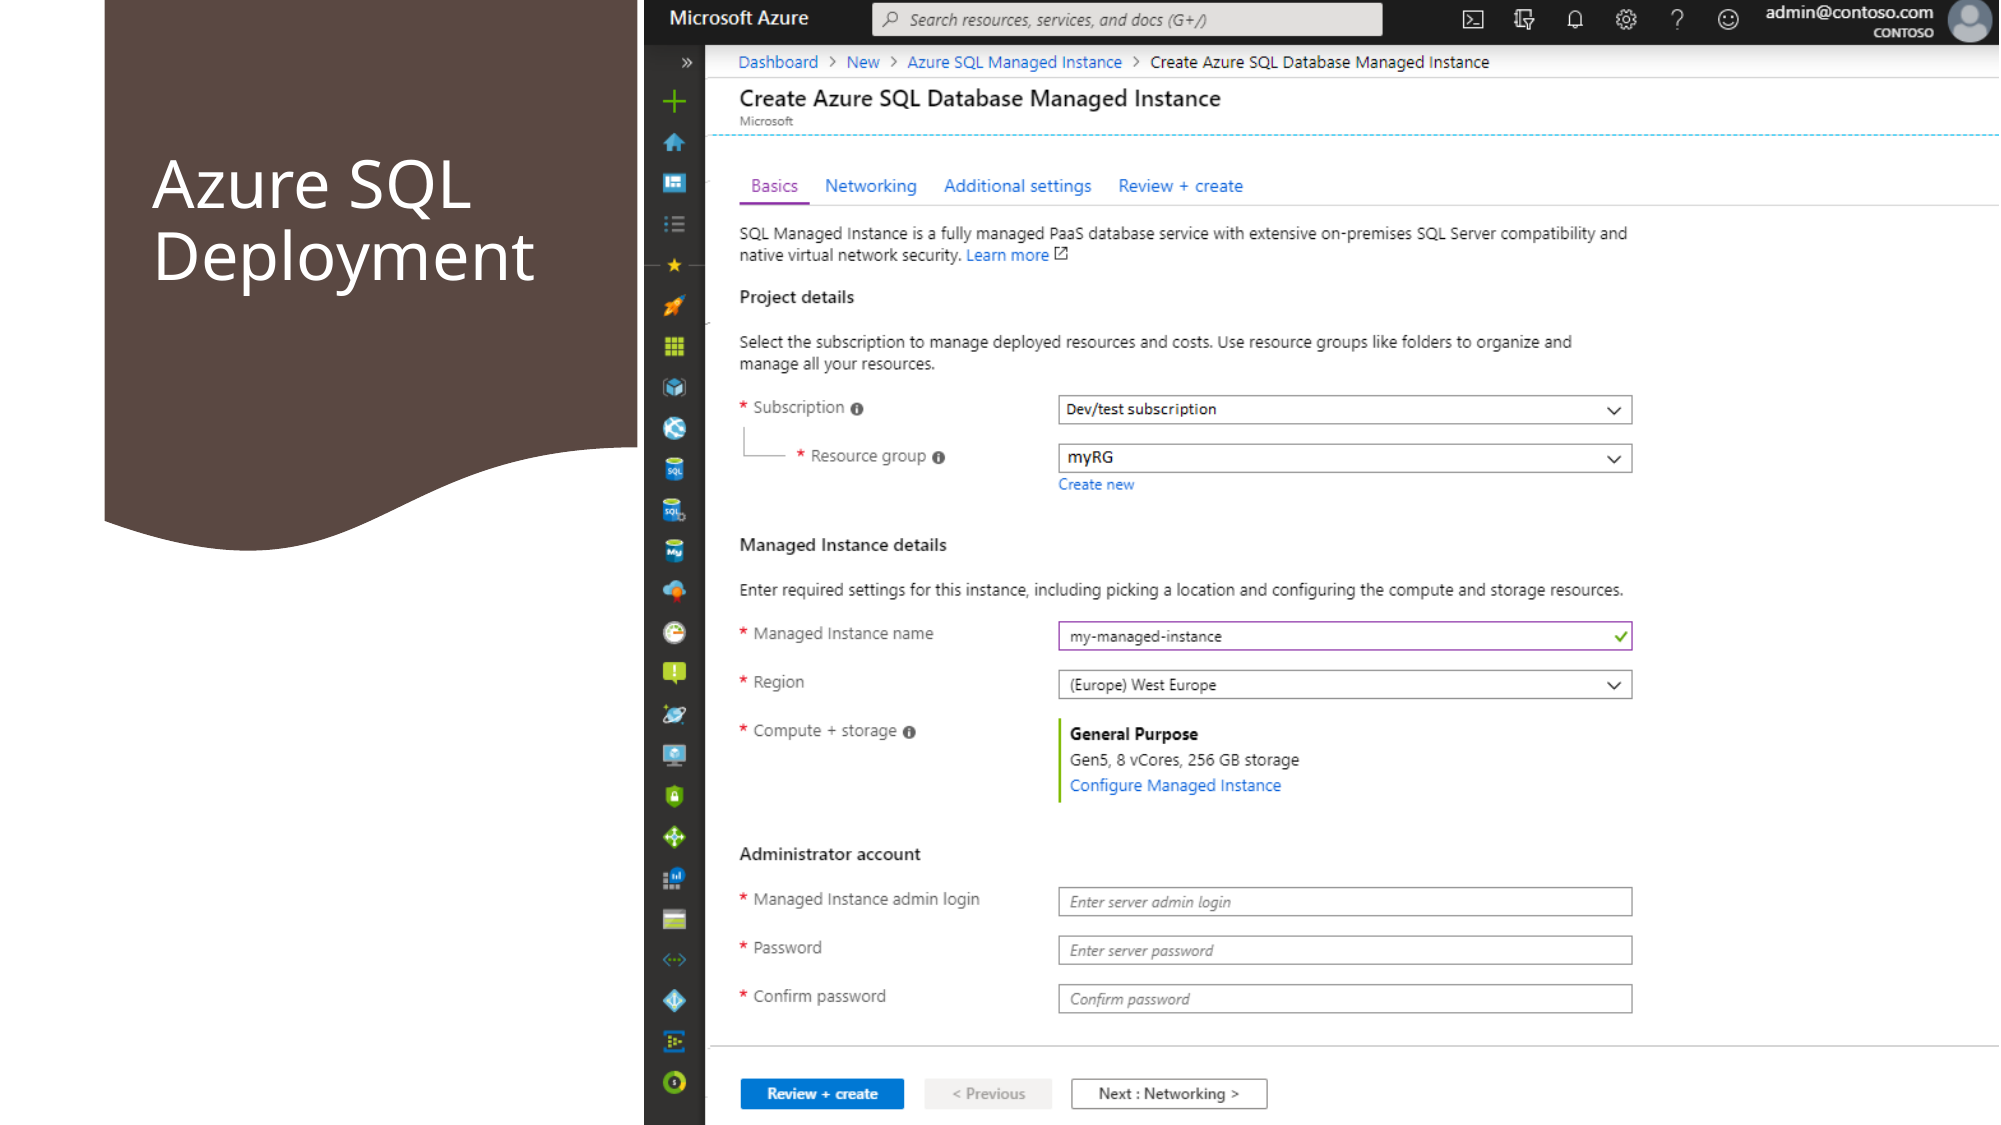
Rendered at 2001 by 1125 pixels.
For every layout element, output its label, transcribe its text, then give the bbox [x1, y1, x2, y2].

picture [644, 0, 1999, 1125]
title Azure SQL Deployment [137, 28, 604, 417]
text_box [103, 0, 639, 552]
